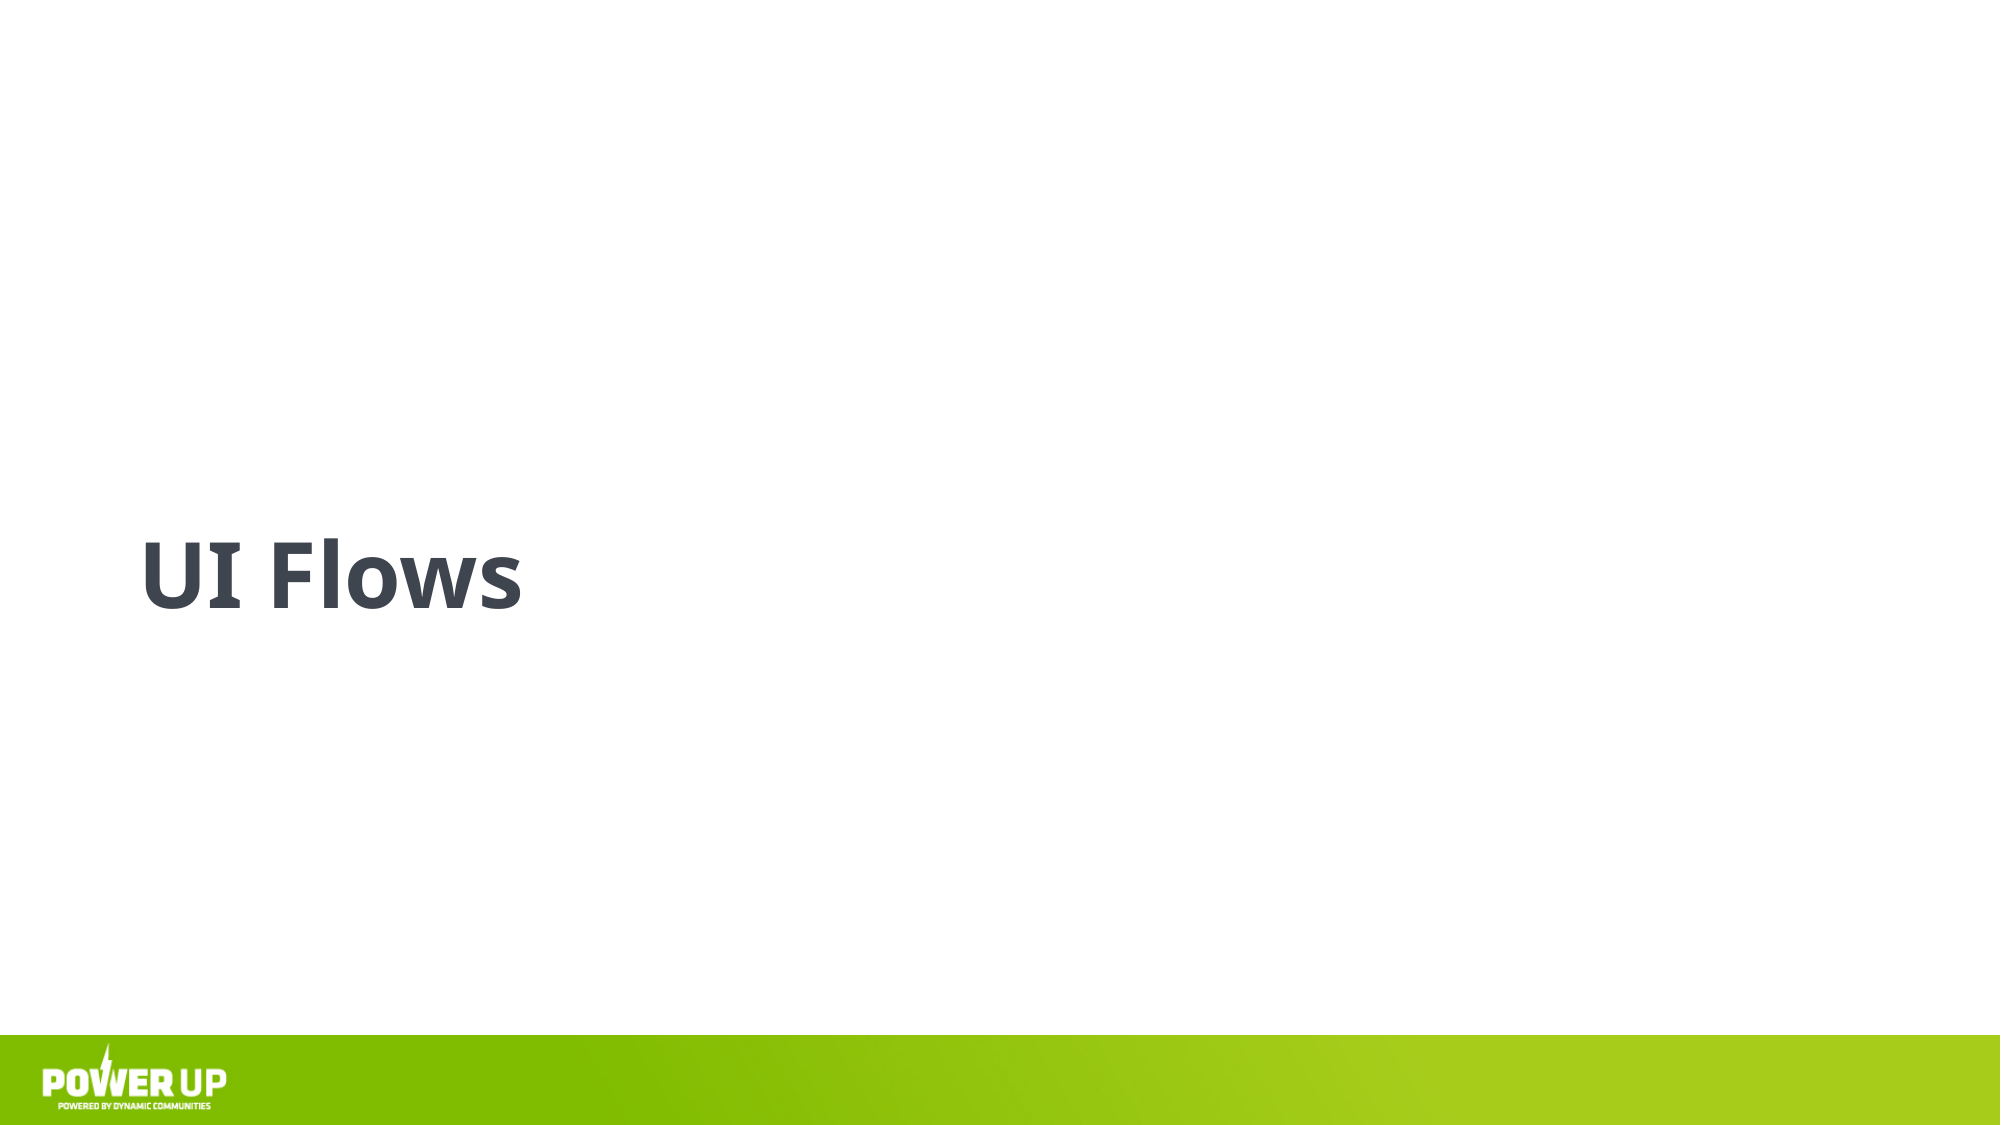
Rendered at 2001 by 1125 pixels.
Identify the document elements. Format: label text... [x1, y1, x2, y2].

picture [0, 1035, 2000, 1125]
title UI Flows [123, 469, 1849, 688]
